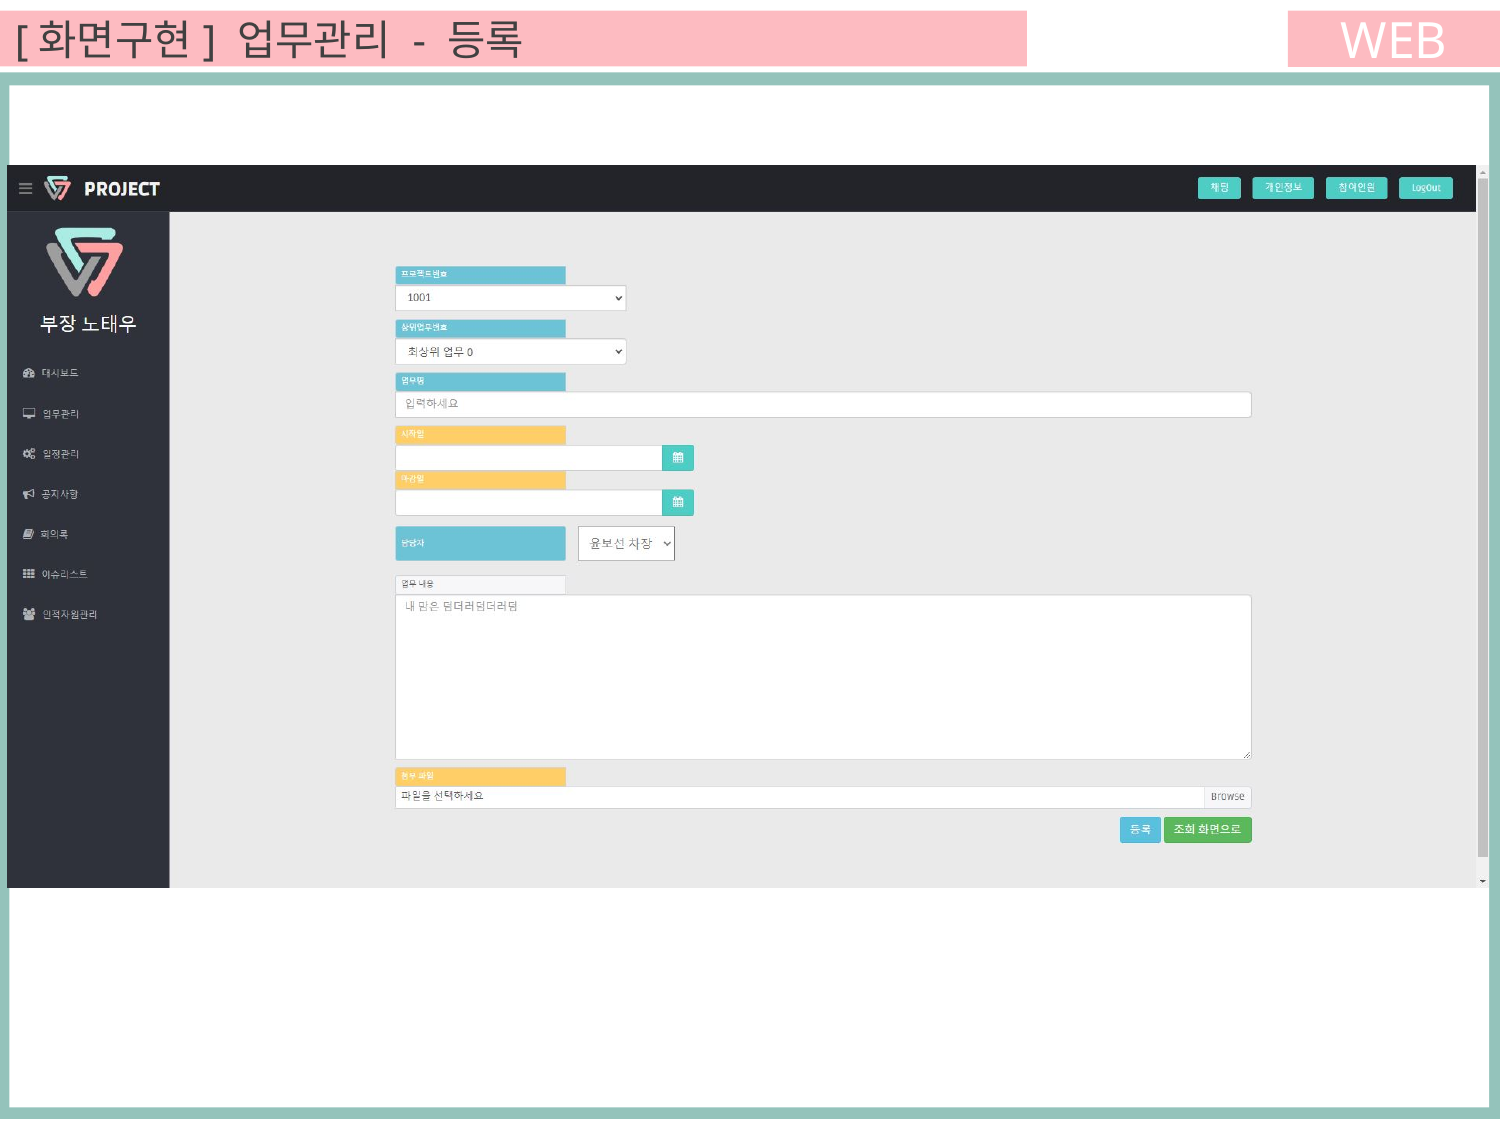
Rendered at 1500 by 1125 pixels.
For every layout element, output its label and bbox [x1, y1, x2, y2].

text_box [0, 72, 1500, 1120]
text_box [0, 9, 1029, 68]
text_box [1286, 9, 1500, 69]
picture [7, 164, 1489, 888]
